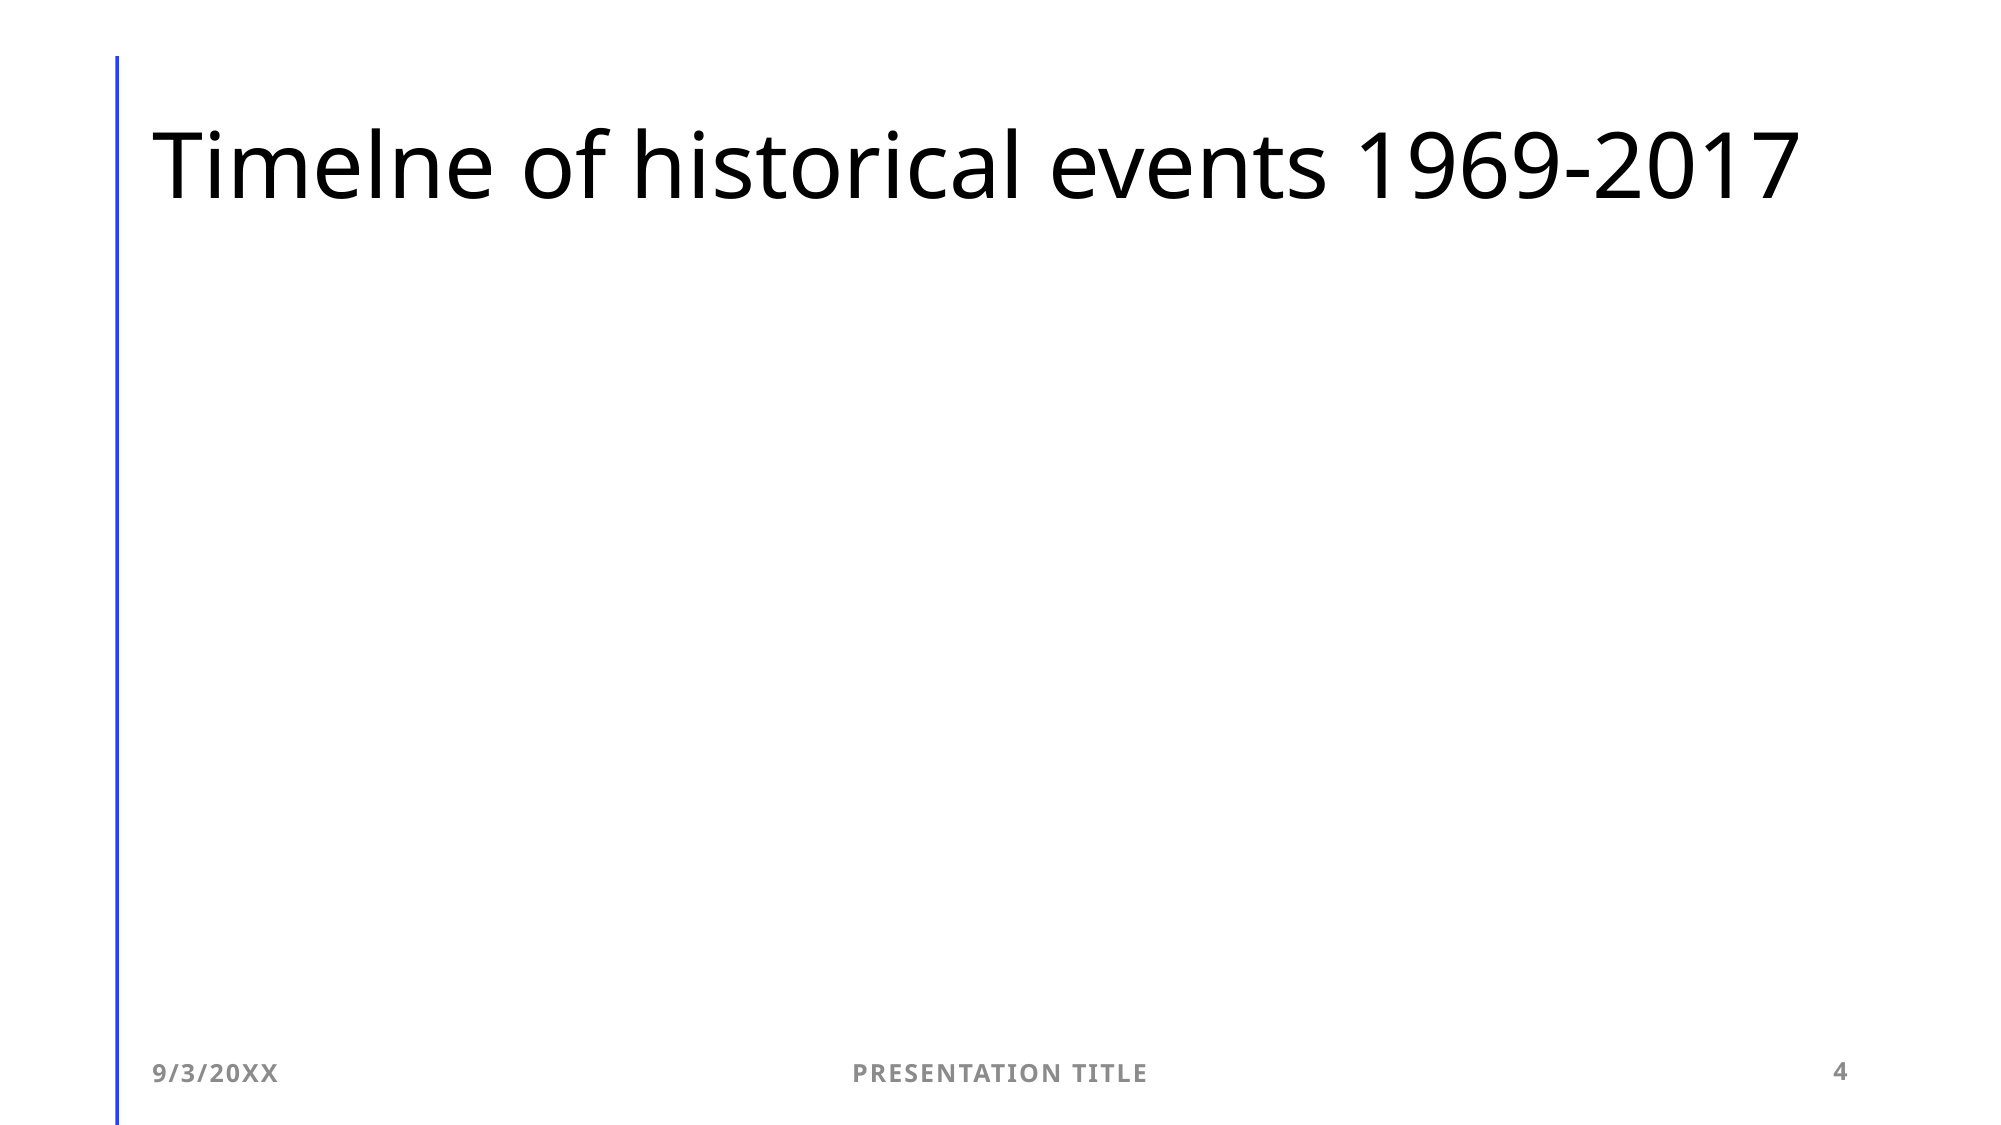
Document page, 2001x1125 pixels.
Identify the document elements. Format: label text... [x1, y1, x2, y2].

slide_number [137, 1042, 588, 1103]
footer Presentation Title [662, 1042, 1338, 1103]
title Timelne of historical events 1969-2017 [137, 59, 1863, 278]
slide_number 4 [1412, 1042, 1863, 1103]
